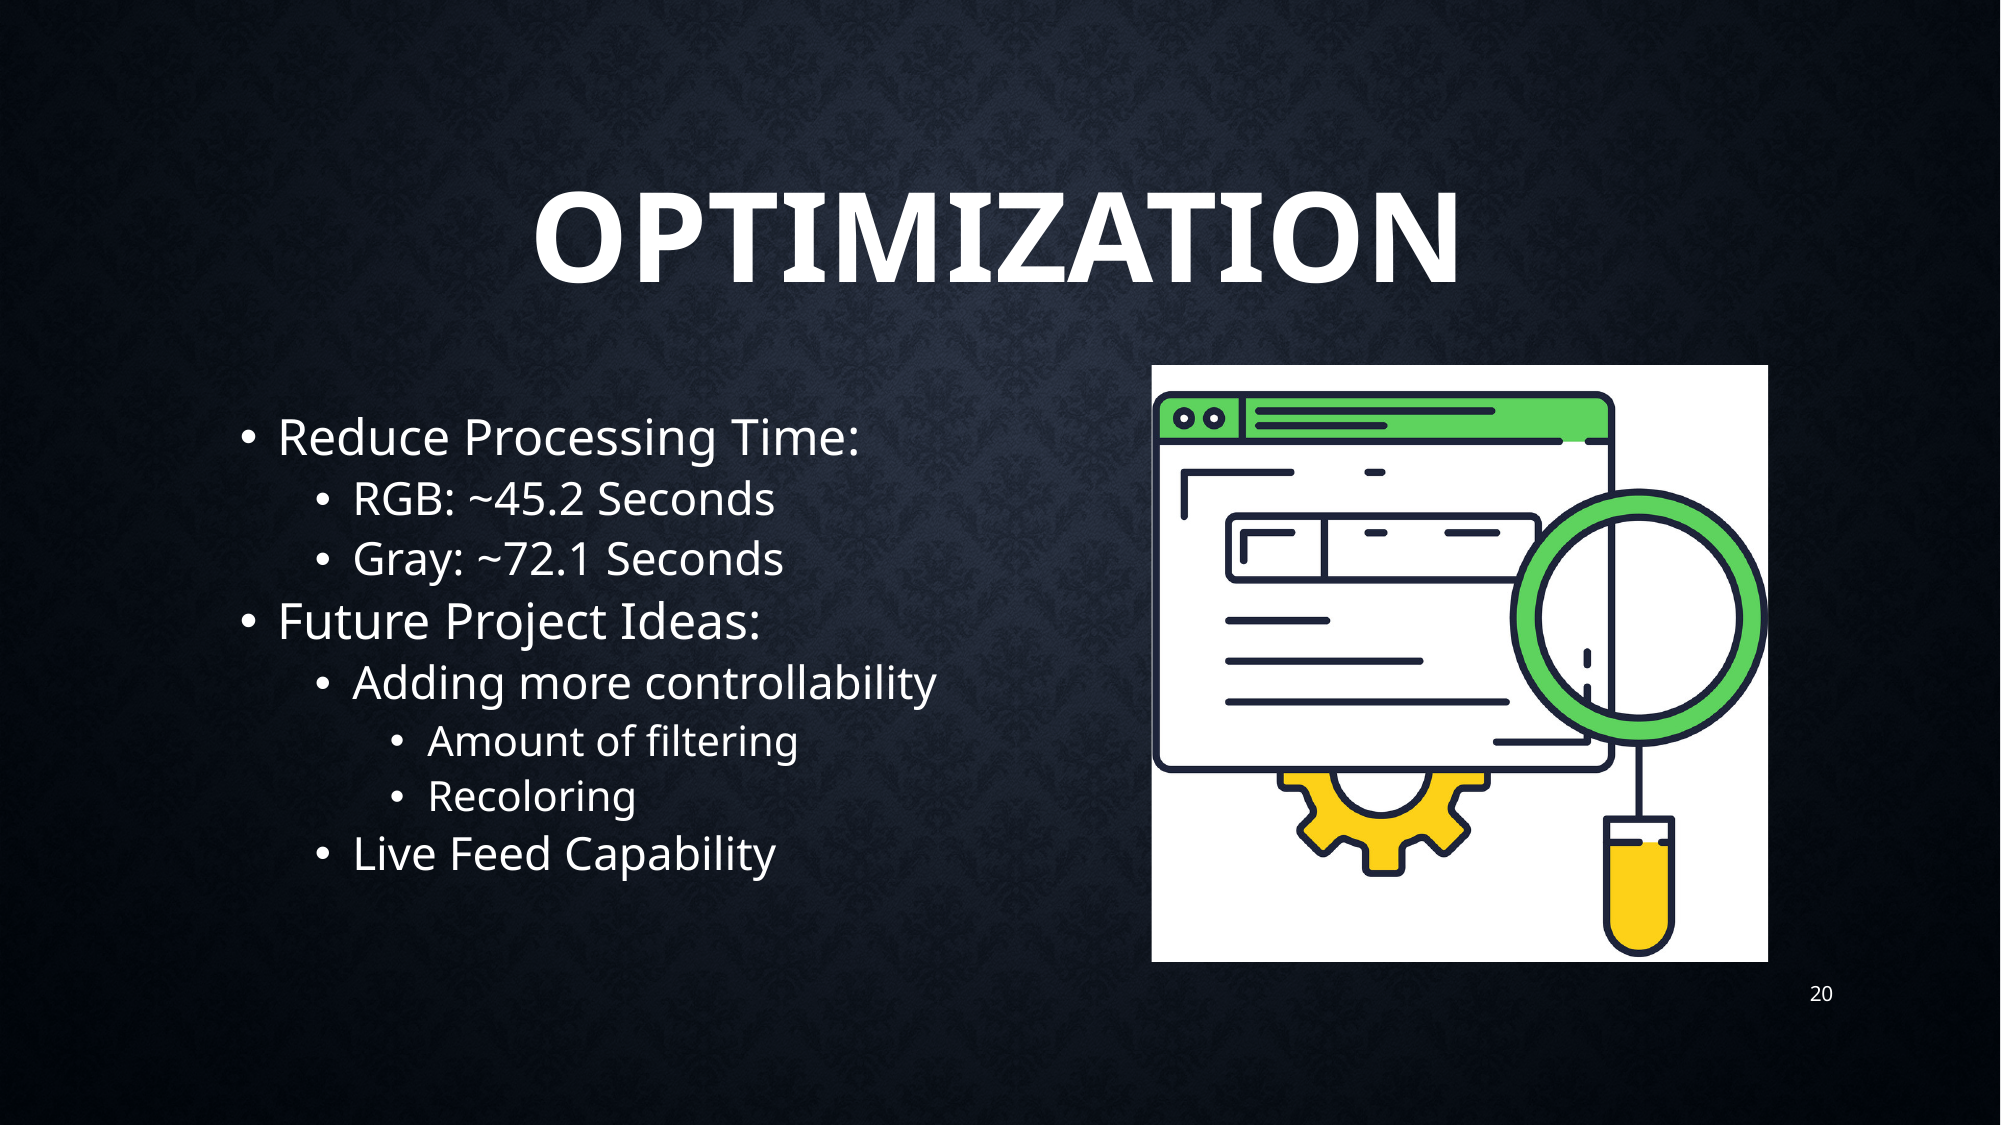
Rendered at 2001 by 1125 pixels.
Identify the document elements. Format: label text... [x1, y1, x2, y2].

list Reduce Processing Time: RGB: ~45.2 Seconds Gray: ~72.1 Seconds Future Project Ideas: Adding more controllability Amount of filtering Recoloring Live Feed Capability [149, 342, 988, 950]
slide_number 20 [1724, 965, 1849, 1025]
picture [1151, 364, 1769, 962]
title Optimization [149, 99, 1849, 318]
